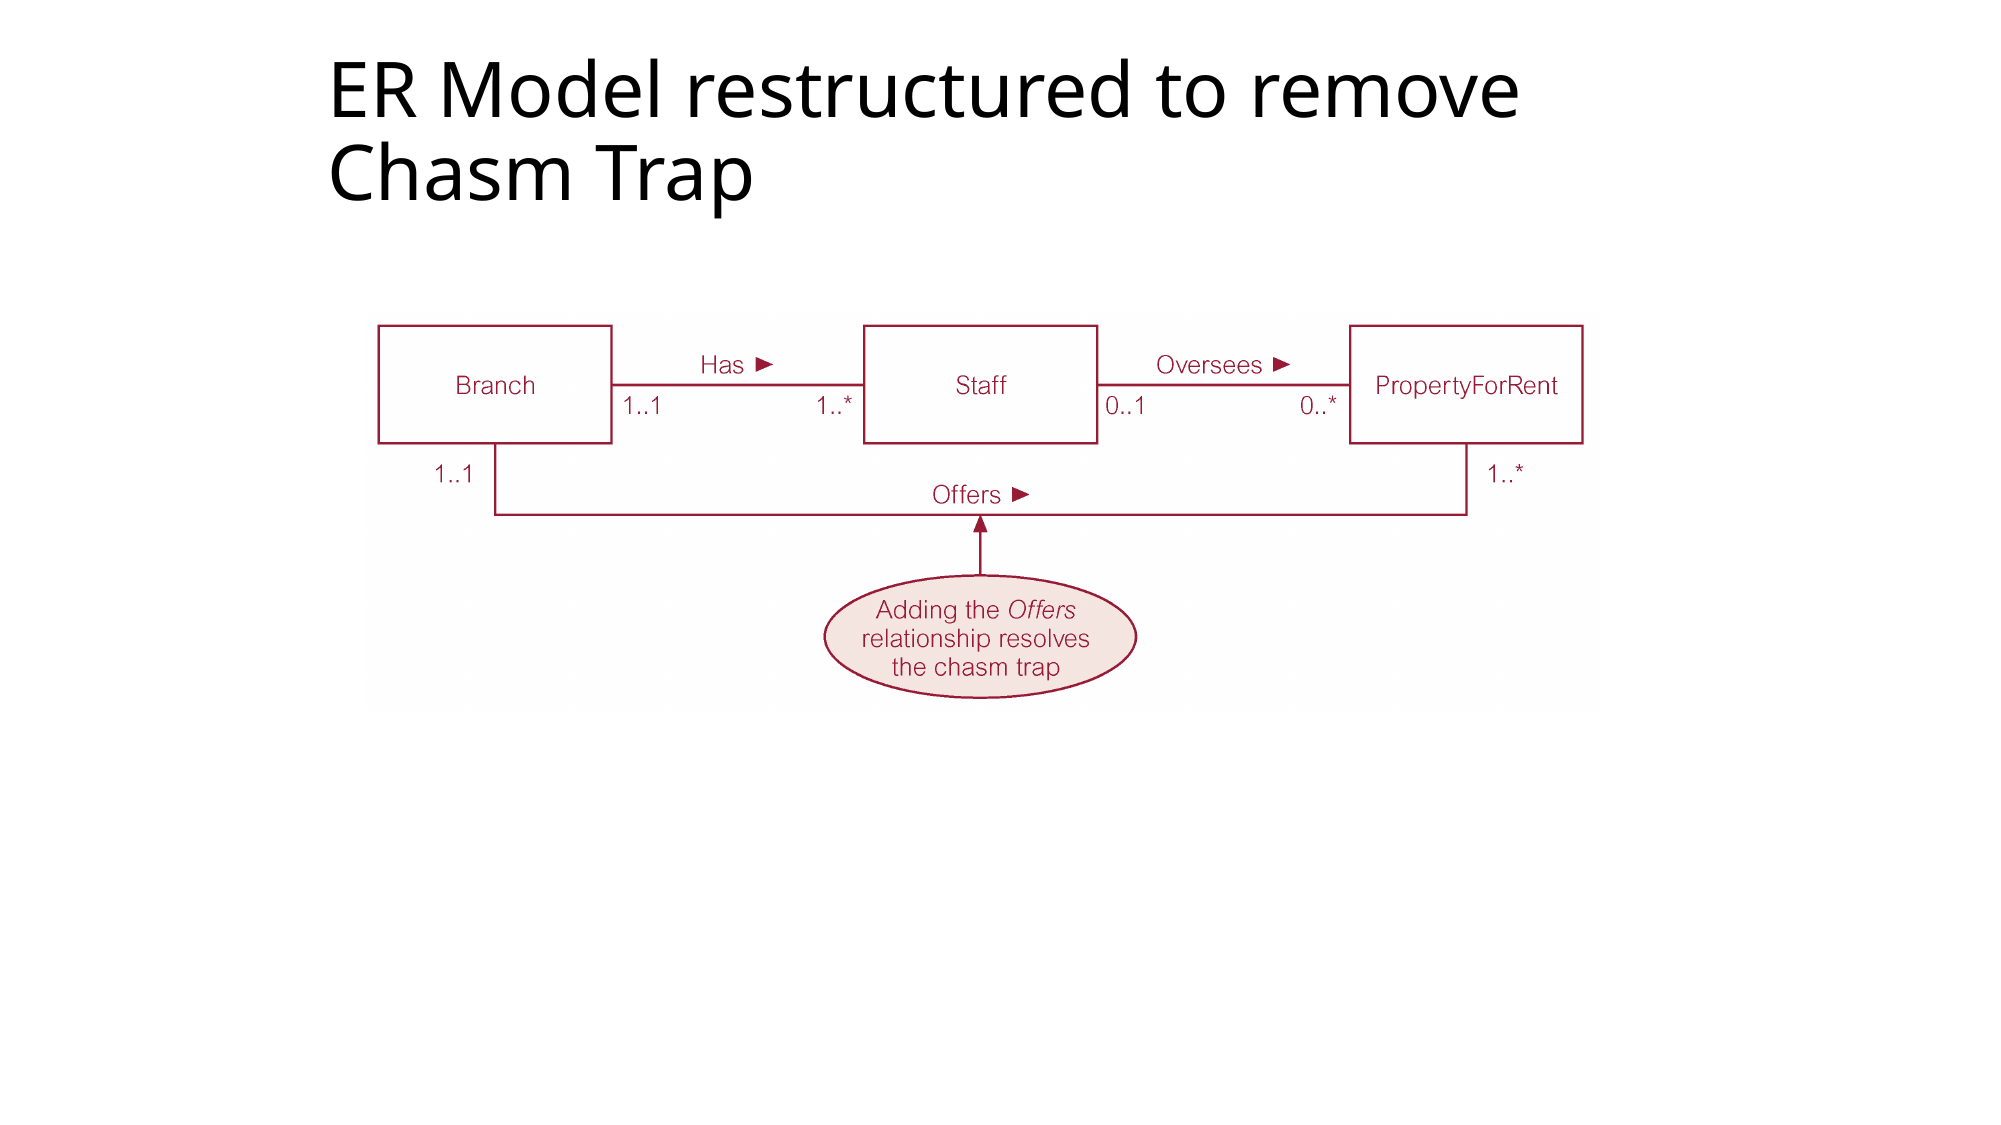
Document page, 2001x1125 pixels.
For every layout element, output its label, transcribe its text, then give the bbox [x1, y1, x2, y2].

picture [362, 312, 1600, 711]
title ER Model restructured to remove Chasm Trap [312, 43, 1750, 225]
